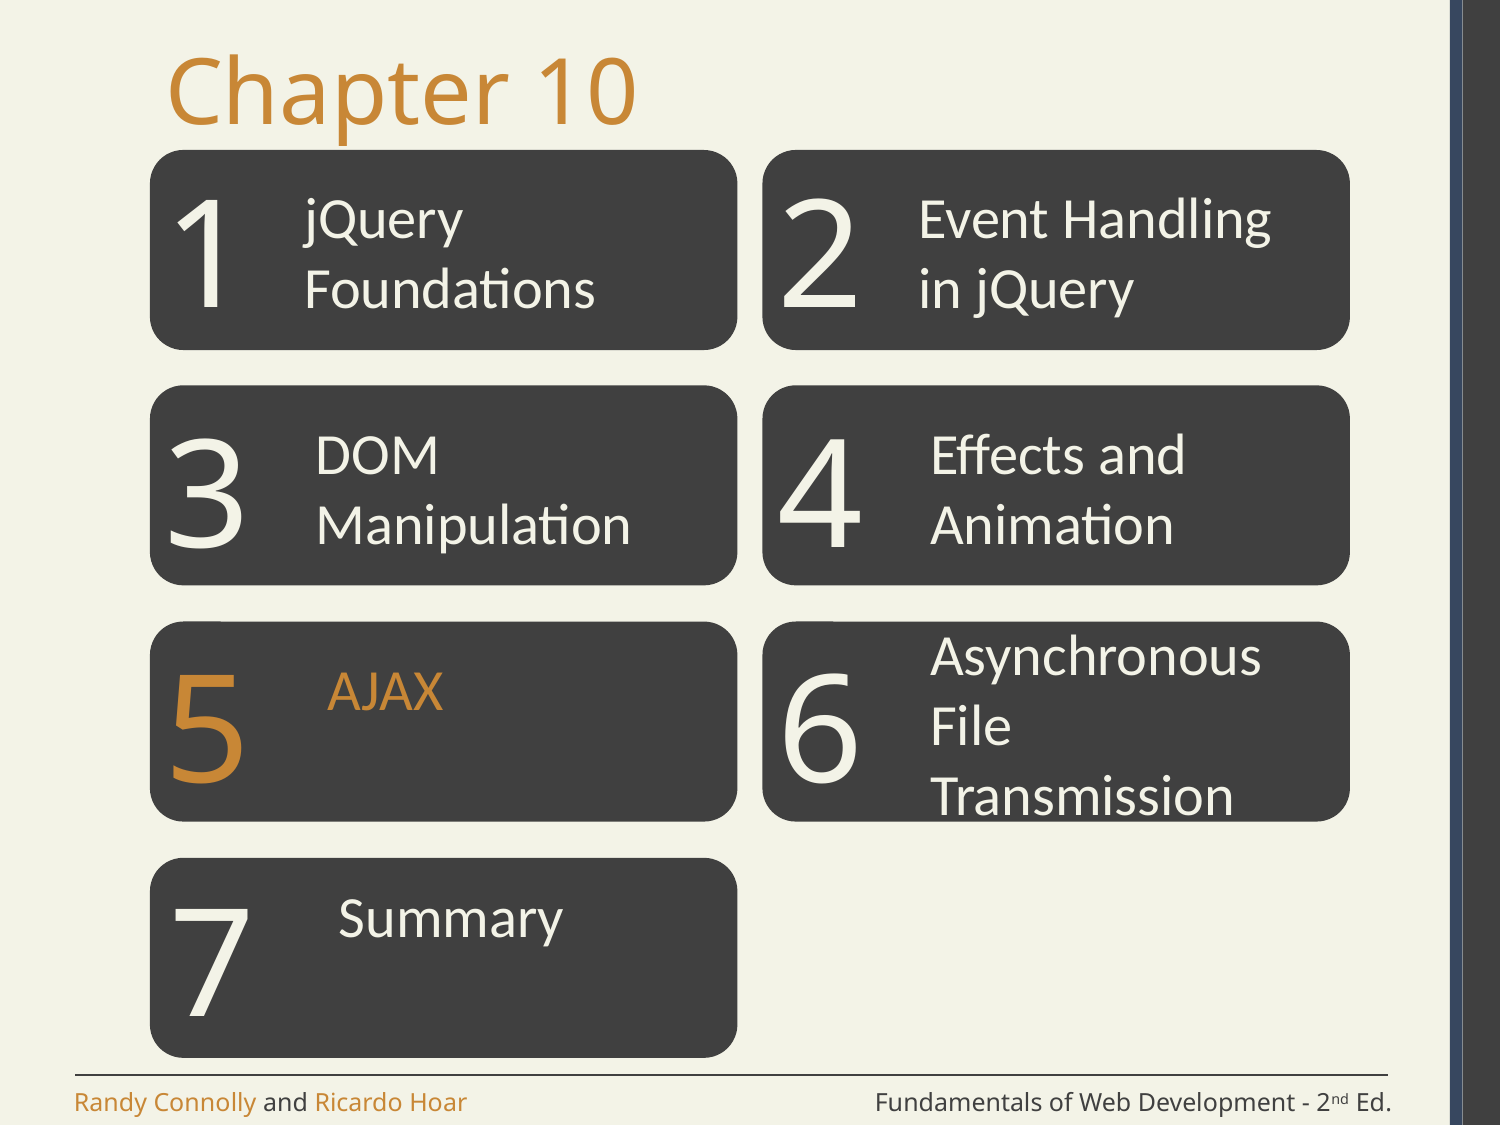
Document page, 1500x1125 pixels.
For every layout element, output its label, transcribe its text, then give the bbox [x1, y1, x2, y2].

text_box 2 [762, 149, 875, 345]
text_box 3 [150, 390, 263, 586]
text_box 4 [762, 390, 875, 586]
text_box DOM Manipulation [301, 408, 715, 564]
text_box [775, 383, 1353, 588]
text_box 7 [154, 859, 268, 1055]
text_box [778, 619, 915, 824]
text_box AJAX [312, 645, 727, 730]
text_box [162, 383, 740, 588]
text_box [774, 147, 1353, 353]
text_box [1329, 621, 1353, 822]
text_box 1 [150, 149, 263, 345]
text_box [165, 619, 740, 824]
text_box [147, 871, 154, 1045]
text_box [161, 147, 740, 353]
text_box Effects and Animation [915, 408, 1329, 564]
text_box [165, 855, 740, 1060]
text_box Event Handling in jQuery [903, 172, 1317, 328]
text_box Asynchronous File Transmission [915, 609, 1329, 835]
text_box Summary [324, 872, 738, 957]
text_box 5 [150, 624, 263, 820]
title Chapter 10 [150, 24, 1450, 200]
text_box jQuery Foundations [289, 172, 703, 328]
text_box 6 [762, 624, 875, 820]
